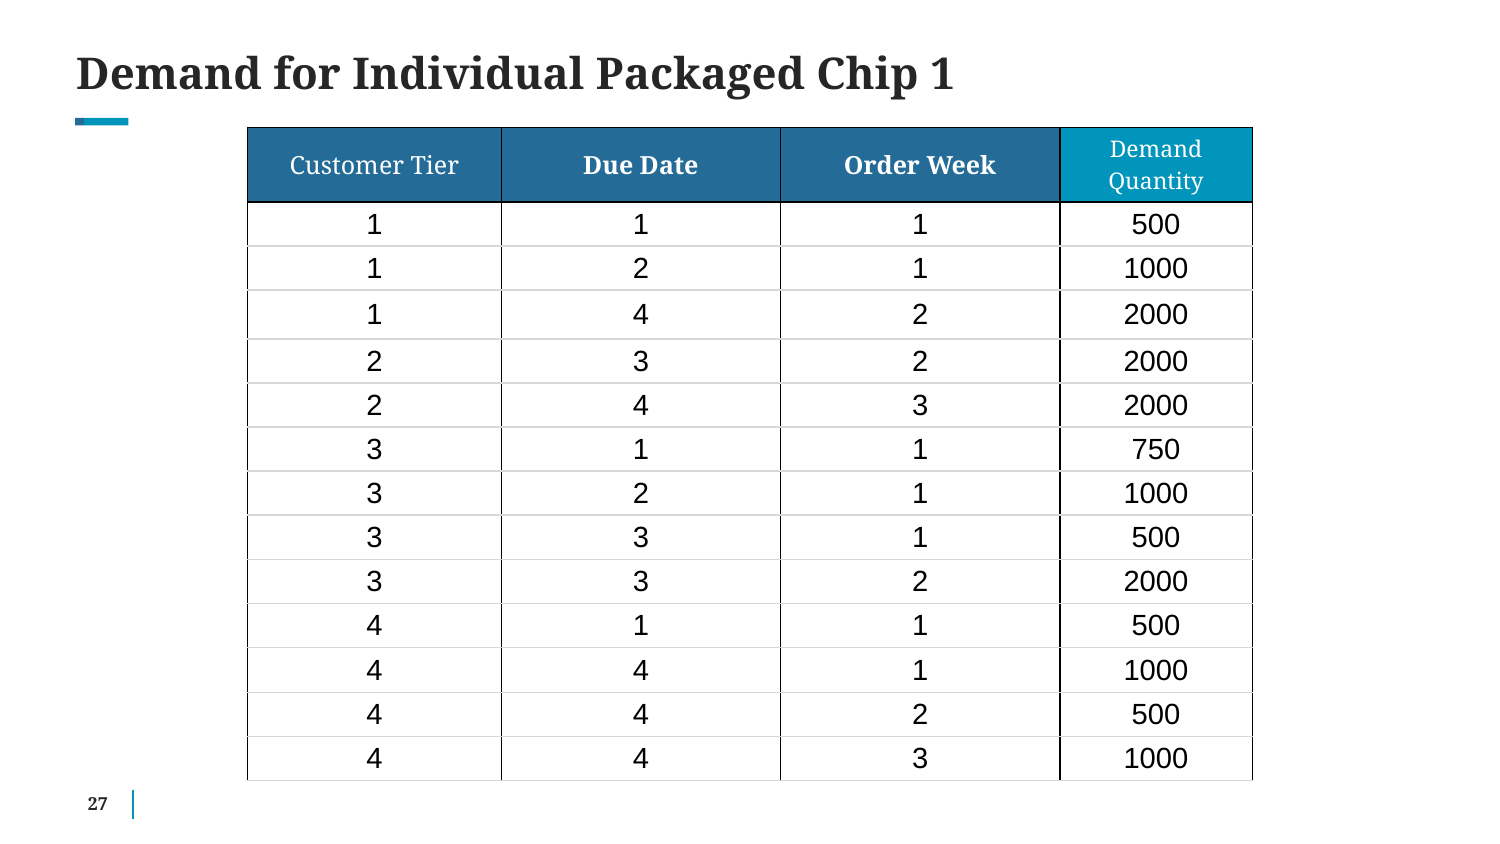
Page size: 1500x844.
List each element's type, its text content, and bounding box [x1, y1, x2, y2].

table_cell 3 [248, 516, 501, 559]
table_cell 1 [781, 516, 1059, 559]
table_cell 2000 [1061, 291, 1252, 338]
table_cell 1 [781, 247, 1059, 289]
table_cell 750 [1061, 428, 1252, 470]
table_cell 3 [502, 516, 780, 559]
table_cell 3 [248, 560, 501, 603]
table_cell 4 [502, 648, 780, 692]
table_header Due Date [502, 193, 780, 201]
table_cell 4 [502, 737, 780, 780]
table_header Customer Tier [248, 193, 501, 201]
table_cell 500 [1061, 604, 1252, 647]
table_cell 3 [502, 340, 780, 382]
table_header Demand Quantity [1061, 193, 1252, 201]
table_cell 1 [502, 428, 780, 470]
table_cell 3 [502, 560, 780, 603]
table_cell 2 [248, 384, 501, 426]
table_cell 4 [248, 648, 501, 692]
table_cell 1000 [1061, 648, 1252, 692]
table_cell 2000 [1061, 384, 1252, 426]
table_cell 3 [781, 737, 1059, 780]
table_cell 4 [502, 291, 780, 338]
table_cell 1000 [1061, 472, 1252, 514]
table_cell 1 [781, 203, 1059, 245]
table_cell 3 [248, 472, 501, 514]
table_cell 4 [248, 693, 501, 736]
table_header Order Week [781, 193, 1059, 201]
table_cell 3 [248, 428, 501, 470]
table_cell 1 [781, 648, 1059, 692]
table_cell 1 [781, 604, 1059, 647]
table_cell 500 [1061, 516, 1252, 559]
table_cell 1000 [1061, 247, 1252, 289]
table_cell 2 [248, 340, 501, 382]
table_cell 1 [781, 428, 1059, 470]
table_cell 1 [248, 291, 501, 338]
table_cell 4 [502, 384, 780, 426]
table_cell 4 [248, 604, 501, 647]
table_cell 2 [502, 472, 780, 514]
table_cell 2 [502, 247, 780, 289]
table_cell 2 [781, 291, 1059, 338]
slide_number ‹#› [76, 792, 120, 817]
table_cell 500 [1061, 203, 1252, 245]
table_cell 1 [248, 247, 501, 289]
table_cell 3 [781, 384, 1059, 426]
table_cell 500 [1061, 693, 1252, 736]
table_cell 1 [502, 604, 780, 647]
table_cell 1 [502, 203, 780, 245]
table_cell 2 [781, 340, 1059, 382]
table_cell 1000 [1061, 737, 1252, 780]
table_cell 4 [502, 693, 780, 736]
table_cell 1 [248, 203, 501, 245]
table_cell 2000 [1061, 560, 1252, 603]
table_cell 2 [781, 560, 1059, 603]
title Demand for Individual Packaged Chip 1 [76, 51, 1424, 193]
table_cell 2 [781, 693, 1059, 736]
table_cell 1 [781, 472, 1059, 514]
table_cell 2000 [1061, 340, 1252, 382]
table_cell 4 [248, 737, 501, 780]
